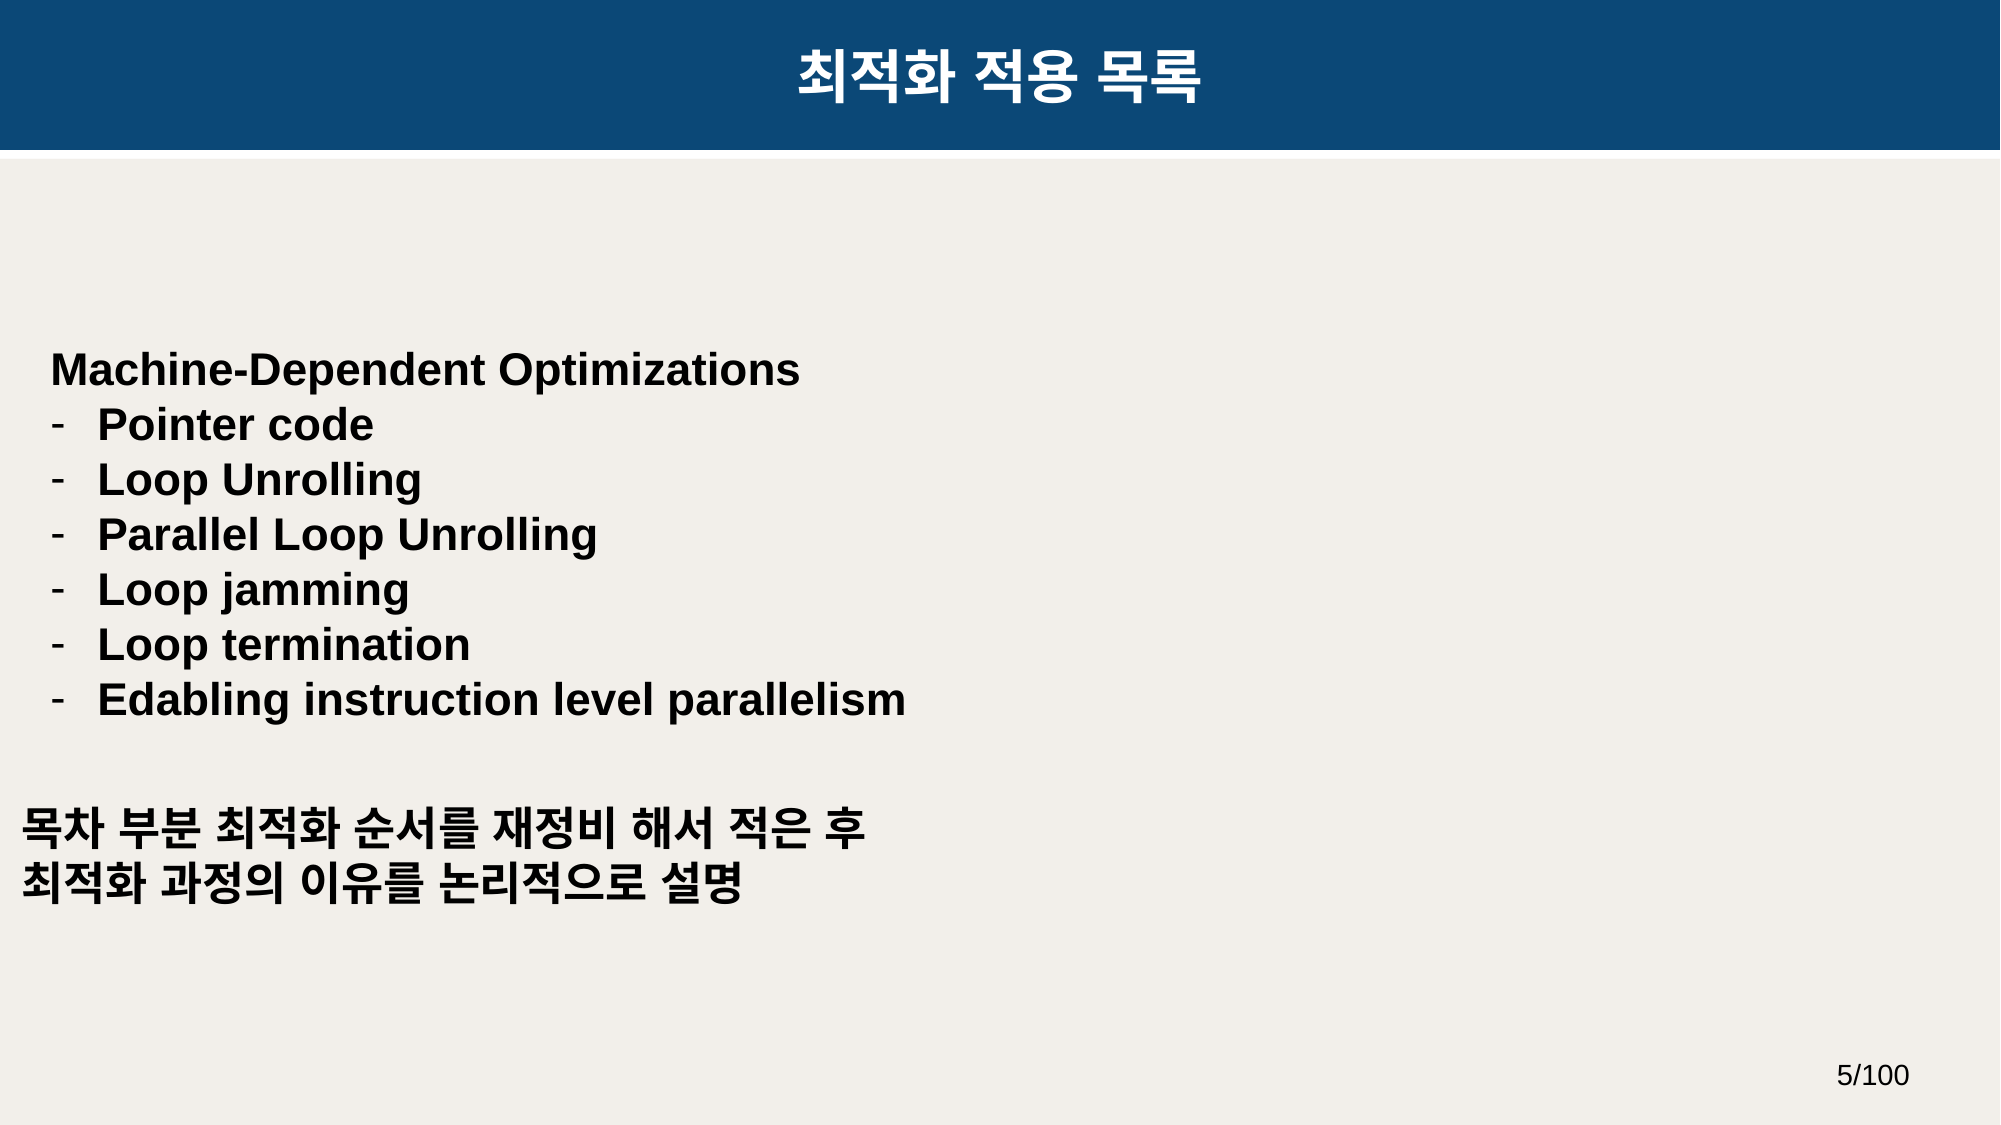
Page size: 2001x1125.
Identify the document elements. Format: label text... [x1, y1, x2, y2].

text_box Machine-Dependent Optimizations Pointer code Loop Unrolling Parallel Loop Unrolling Loop jamming Loop termination Edabling instruction level parallelism [35, 332, 2000, 788]
text_box 최적화 적용 목록 [0, 0, 2000, 150]
text_box 목차 부분 최적화 순서를 재정비 해서 적은 후 최적화 과정의 이유를 논리적으로 설명 [7, 792, 1993, 1027]
